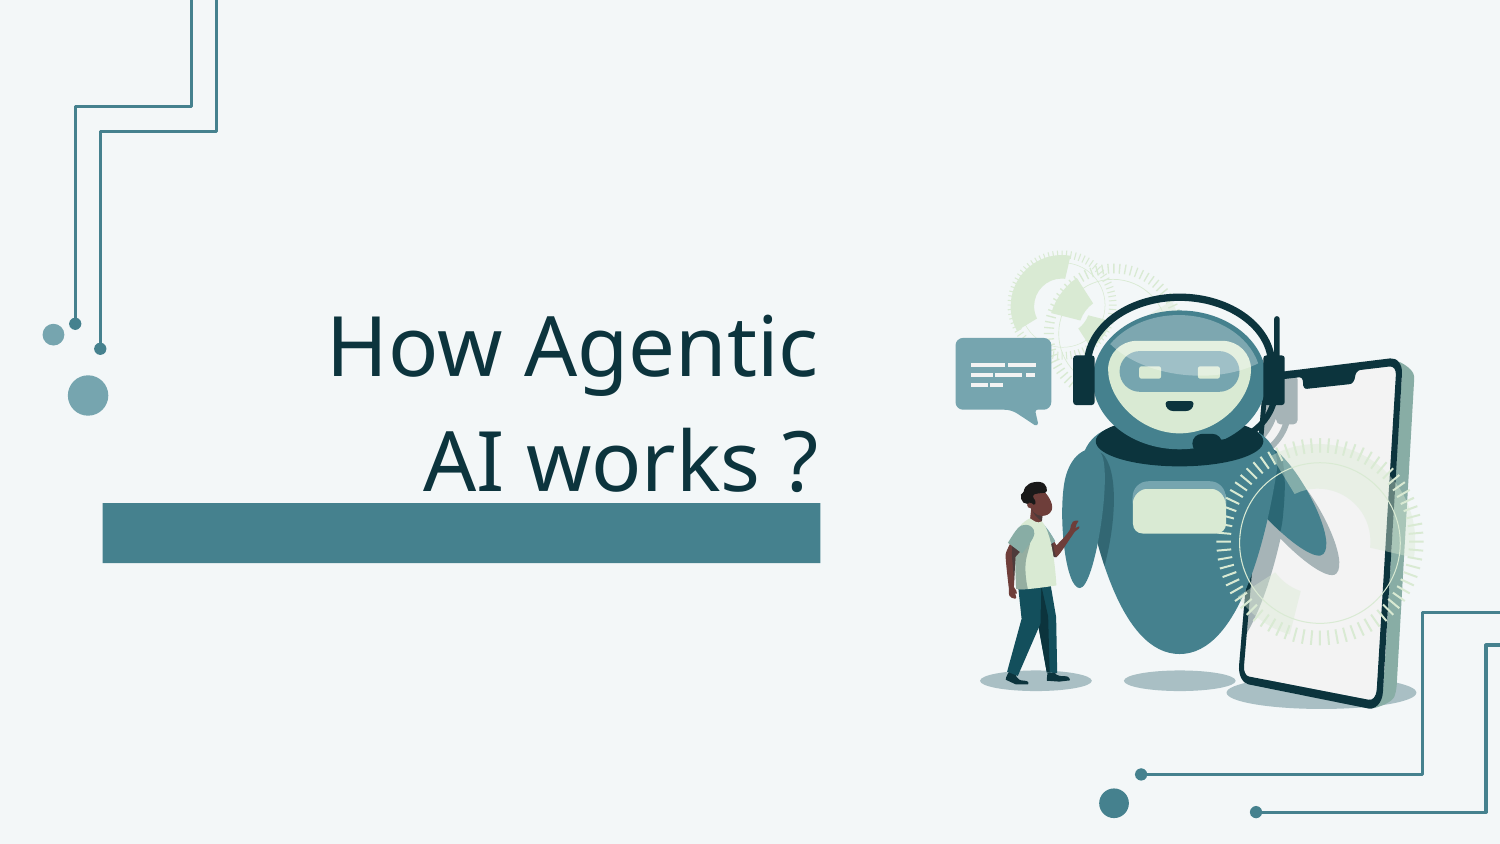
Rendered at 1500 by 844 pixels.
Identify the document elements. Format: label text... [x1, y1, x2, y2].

title [102, 503, 116, 564]
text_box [955, 250, 1424, 710]
subtitle How Agentic AI works ? [116, 168, 835, 619]
